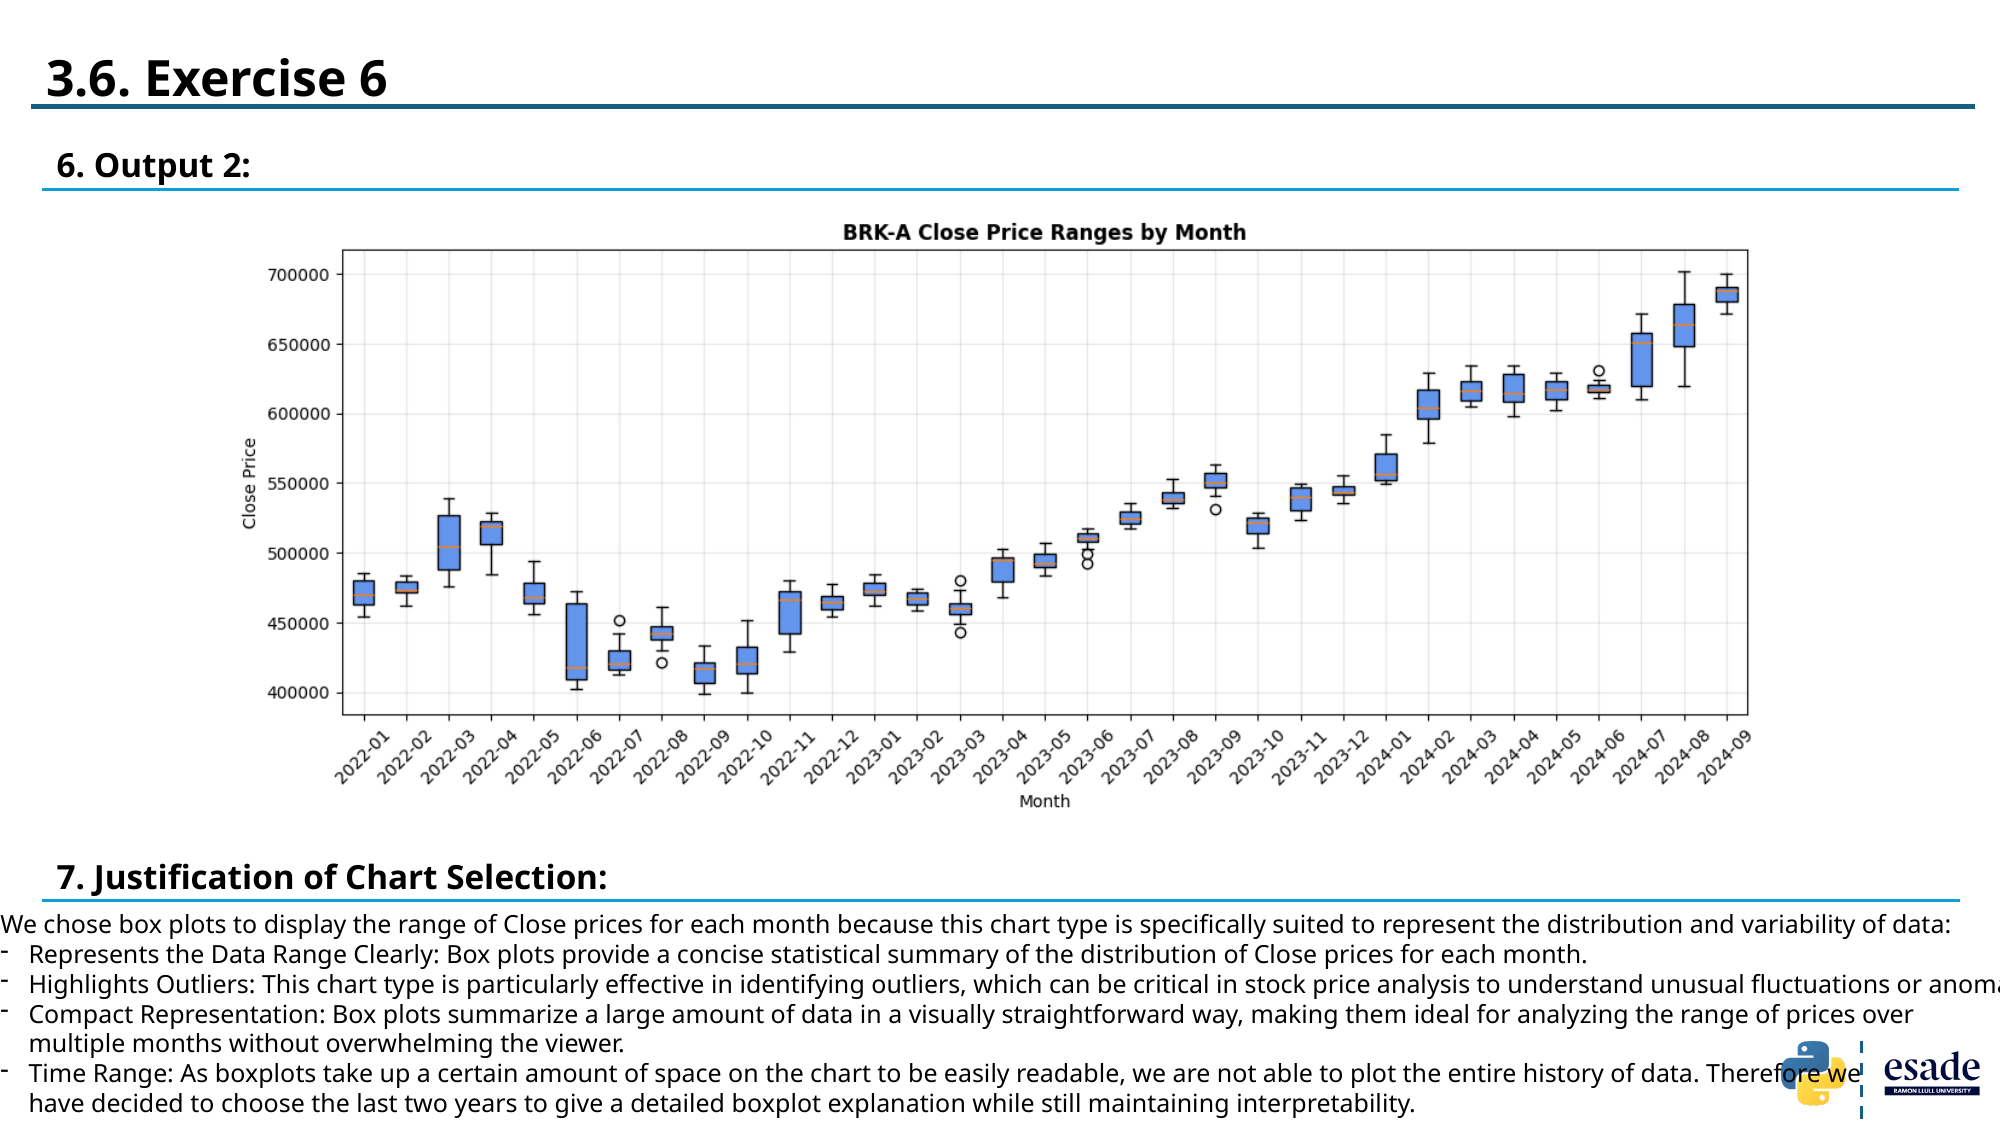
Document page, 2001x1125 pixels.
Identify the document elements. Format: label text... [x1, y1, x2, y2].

text_box We chose box plots to display the range of Close prices for each month because this chart type is specifically suited to represent the distribution and variability of data: Represents the Data Range Clearly: Box plots provide a concise statistical summary of the distribution of Close prices for each month. Highlights Outliers: This chart type is particularly effective in identifying outliers, which can be critical in stock price analysis to understand unusual fluctuations or anomalies. Compact Representation: Box plots summarize a large amount of data in a visually straightforward way, making them ideal for analyzing the range of prices over multiple months without overwhelming the viewer. Time Range: As boxplots take up a certain amount of space on the chart to be easily readable, we are not able to plot the entire history of data. Therefore we have decided to choose the last two years to give a detailed boxplot explanation while still maintaining interpretability. [0, 900, 2000, 1125]
picture [231, 210, 1769, 824]
text_box 6. Output 2: [40, 132, 870, 197]
text_box 3.6. Exercise 6 [31, 50, 1757, 105]
text_box 7. Justification of Chart Selection: [40, 843, 870, 900]
picture [1764, 1025, 2000, 1122]
